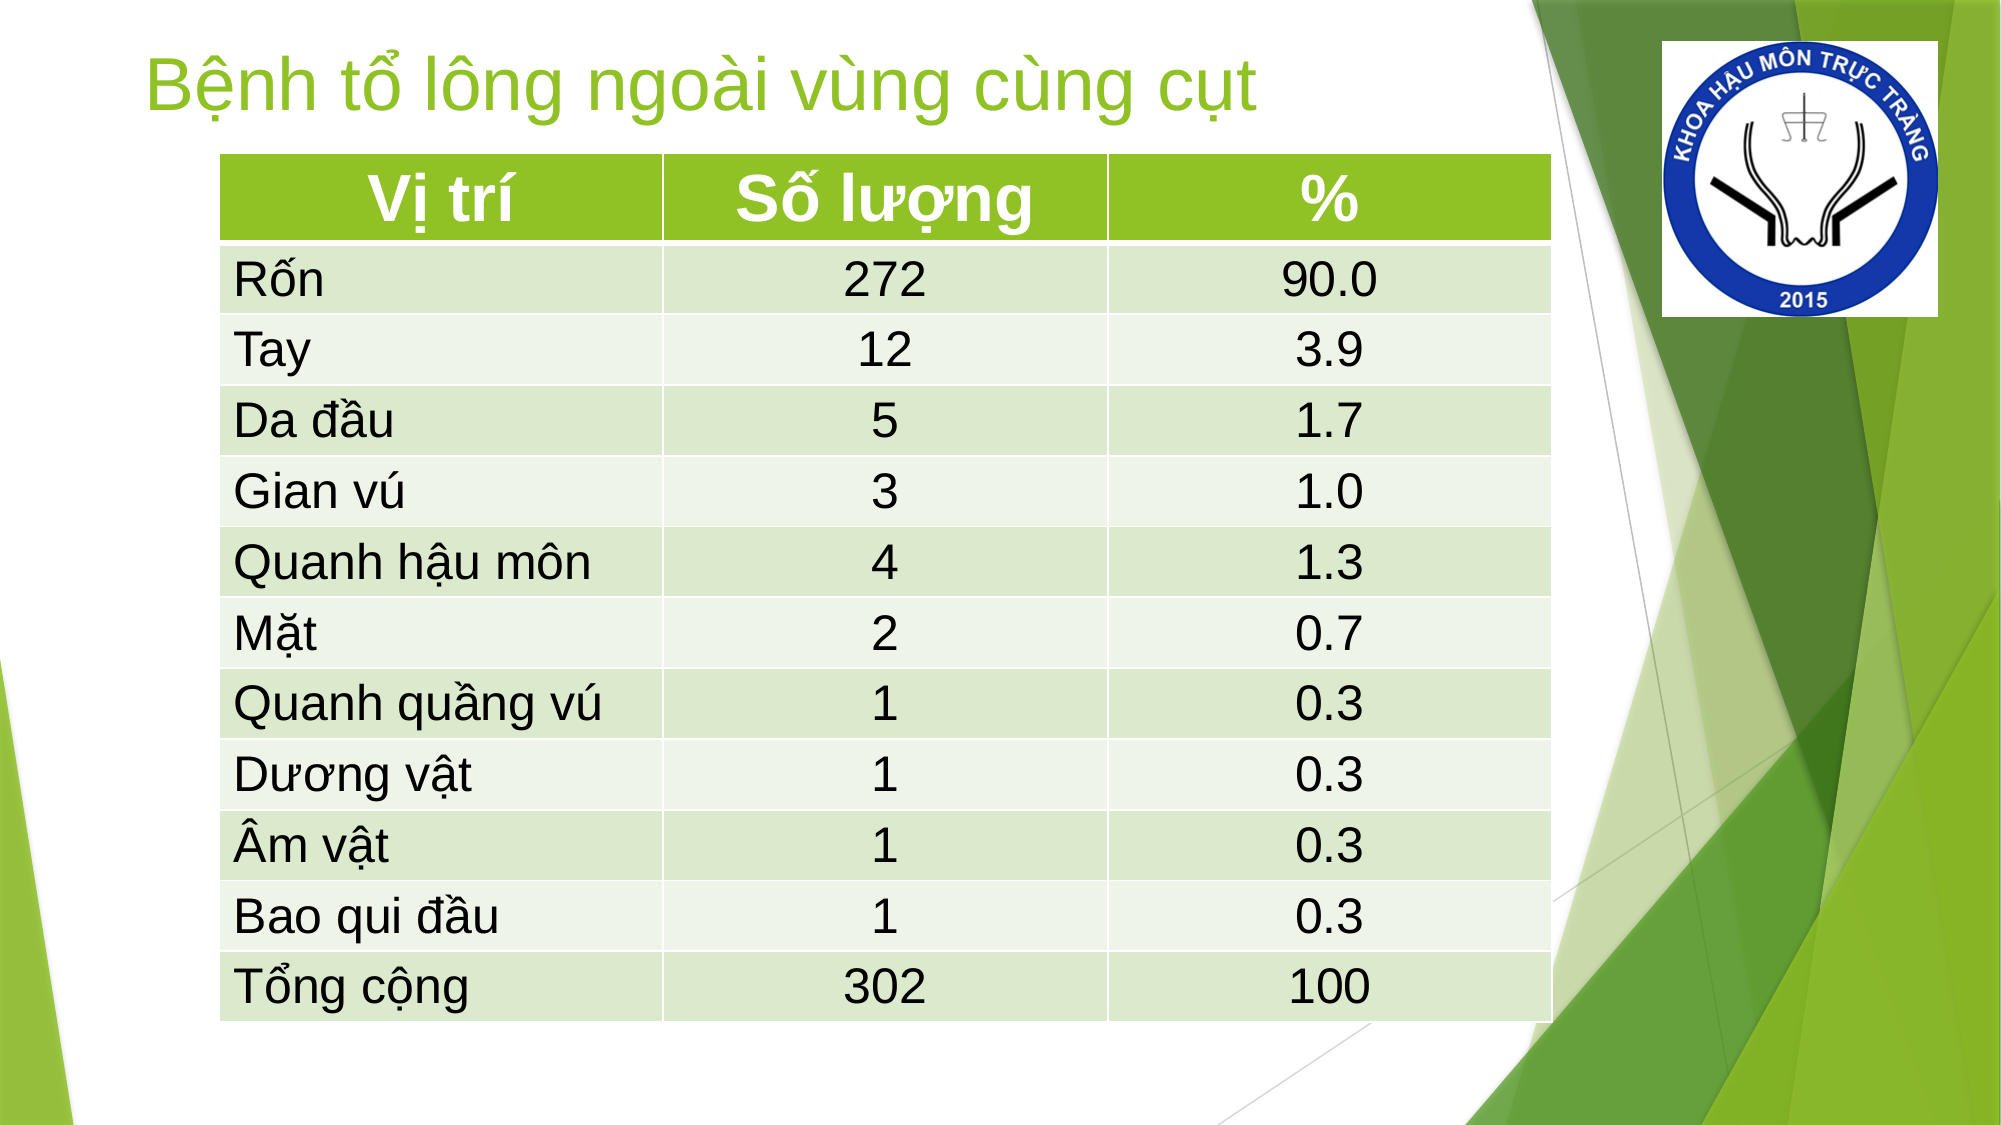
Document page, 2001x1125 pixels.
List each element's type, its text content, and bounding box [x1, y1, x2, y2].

table_cell 100 [1109, 952, 1551, 1021]
table_cell 90.0 [1109, 246, 1551, 313]
title Bệnh tổ lông ngoài vùng cùng cụt [129, 28, 1540, 245]
table_cell Quanh quầng vú [220, 669, 662, 738]
table_cell 3.9 [1109, 315, 1551, 384]
table_cell Da đầu [220, 386, 662, 455]
table_cell 1.7 [1109, 386, 1551, 455]
table_cell Bao qui đầu [220, 881, 662, 950]
table_cell Mặt [220, 598, 662, 667]
table_cell Rốn [220, 246, 662, 313]
table_cell 0.7 [1109, 598, 1551, 667]
table_cell Tổng cộng [220, 952, 662, 1021]
table_cell 5 [664, 386, 1107, 455]
table_cell Dương vật [220, 740, 662, 809]
table_cell 12 [664, 315, 1107, 384]
table_cell 2 [664, 598, 1107, 667]
table_cell 4 [664, 527, 1107, 596]
table_header % [1109, 154, 1551, 240]
table_cell 272 [664, 246, 1107, 313]
table_cell 1 [664, 669, 1107, 738]
table_cell 1.0 [1109, 457, 1551, 526]
table_cell 1 [664, 811, 1107, 880]
table_cell 3 [664, 457, 1107, 526]
table_cell 302 [664, 952, 1107, 1021]
table_cell Âm vật [220, 811, 662, 880]
table_cell 1.3 [1109, 527, 1551, 596]
table_cell 0.3 [1109, 740, 1551, 809]
table_cell 0.3 [1109, 881, 1551, 950]
picture [1662, 41, 1938, 317]
table_header Số lượng [664, 154, 1107, 240]
table_cell 1 [664, 881, 1107, 950]
table_cell 0.3 [1109, 669, 1551, 738]
table_cell Quanh hậu môn [220, 527, 662, 596]
table_cell Gian vú [220, 457, 662, 526]
table_header Vị trí [220, 154, 662, 240]
table_cell 0.3 [1109, 811, 1551, 880]
table_cell 1 [664, 740, 1107, 809]
table_cell Tay [220, 315, 662, 384]
